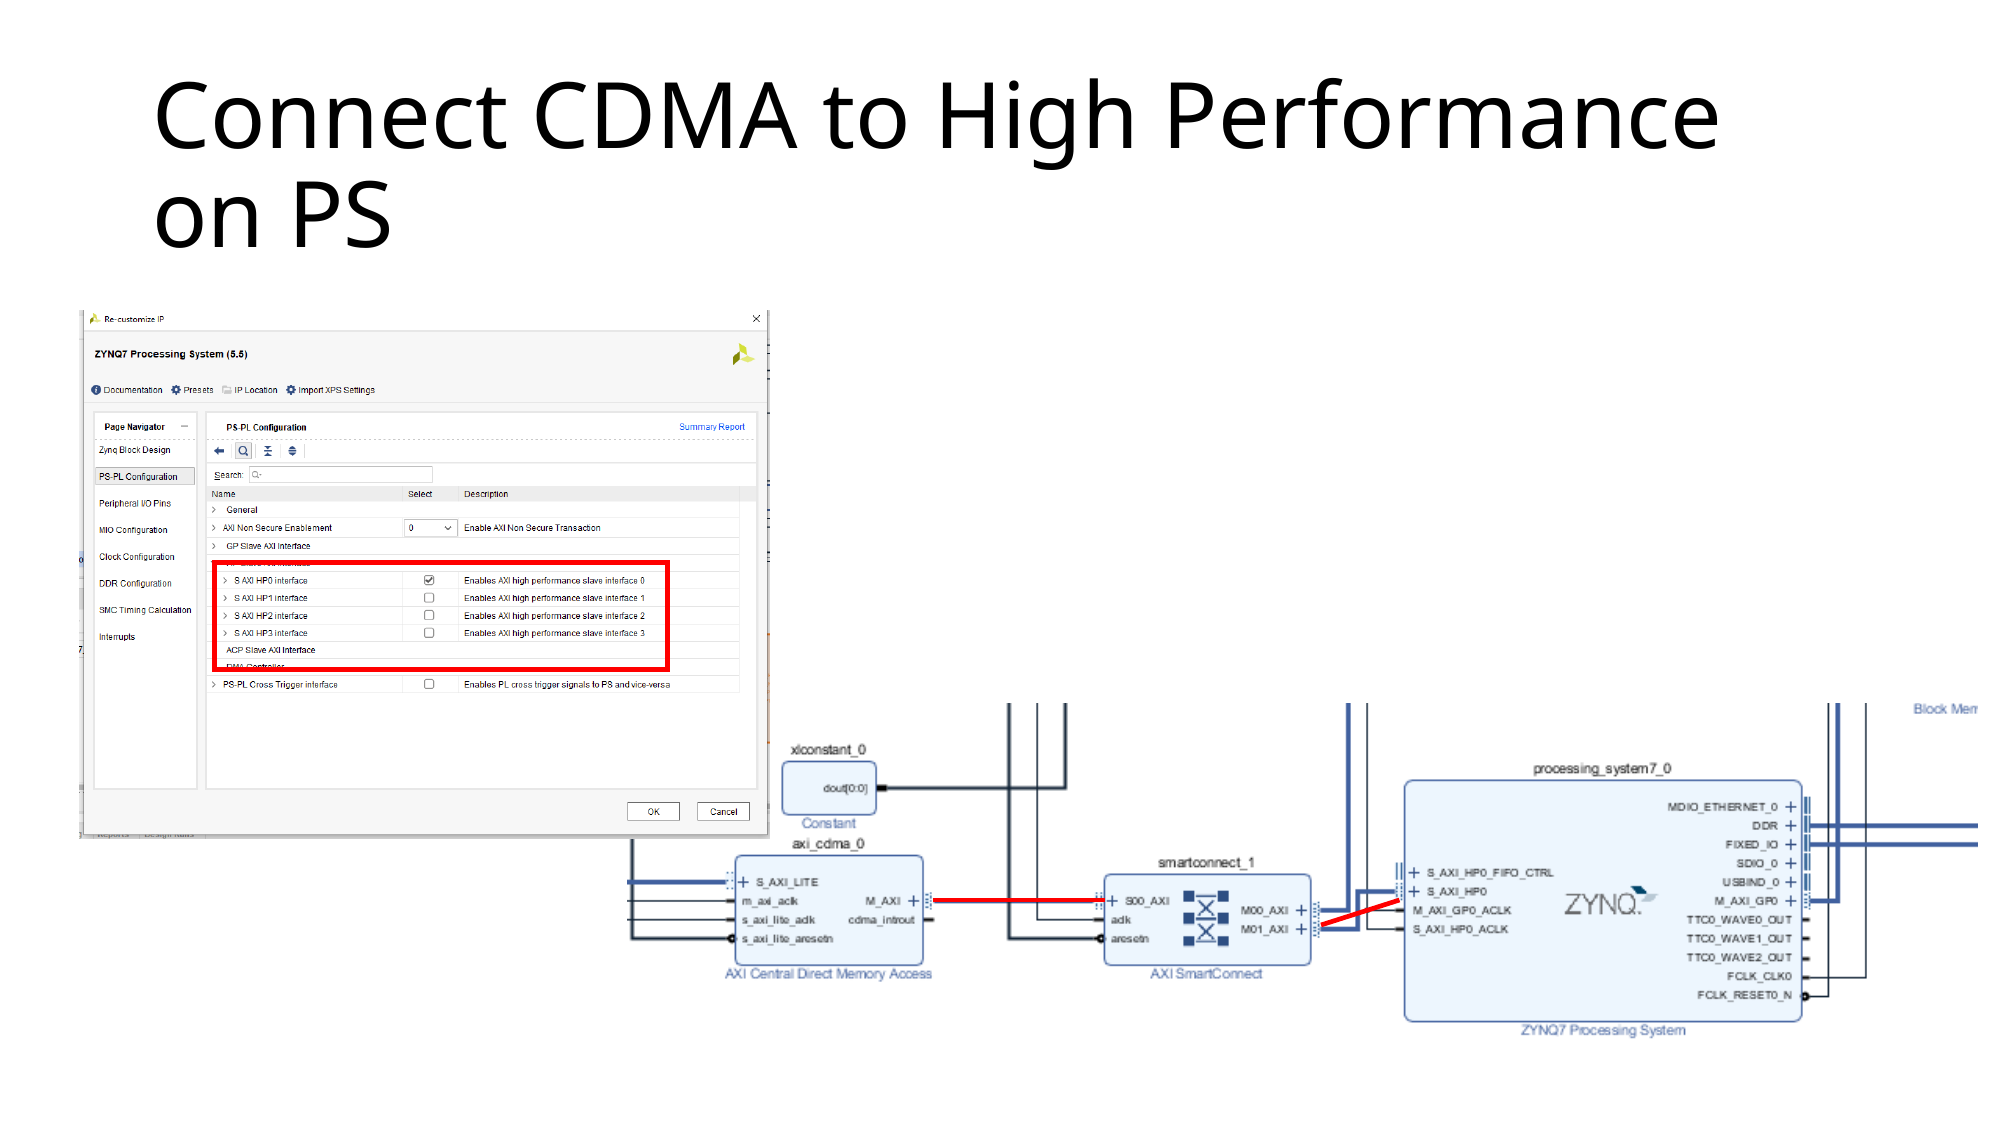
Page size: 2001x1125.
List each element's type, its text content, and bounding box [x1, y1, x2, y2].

picture [78, 310, 1978, 1112]
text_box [1321, 899, 1400, 925]
title Connect CDMA to High Performance on PS [137, 59, 1863, 278]
